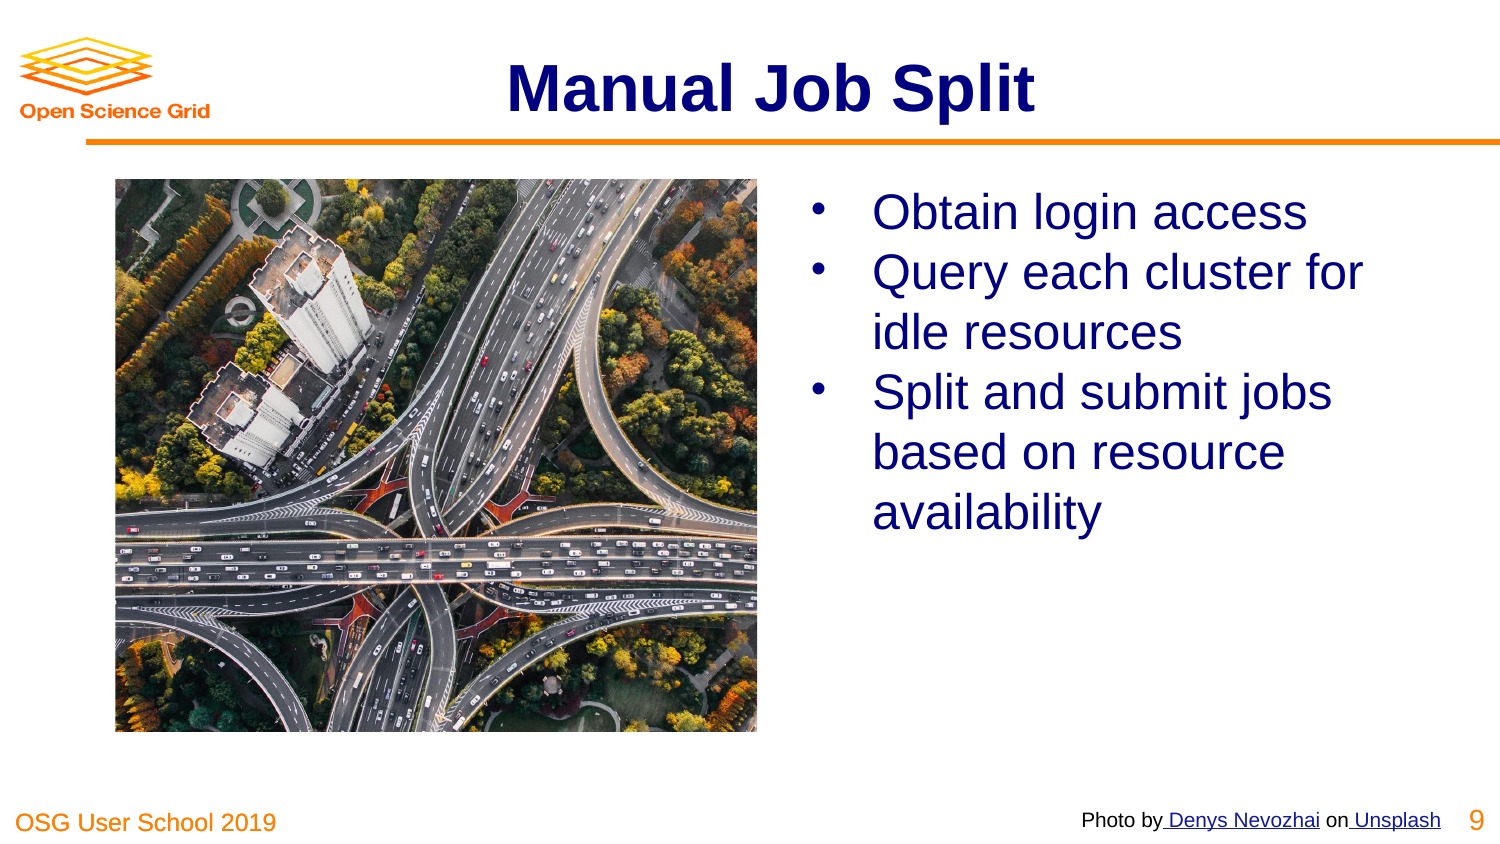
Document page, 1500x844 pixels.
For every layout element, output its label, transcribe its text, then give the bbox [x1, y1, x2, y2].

picture [0, 20, 201, 134]
text_box Photo by Denys Nevozhai on Unsplash [979, 791, 1457, 840]
picture [115, 179, 758, 732]
title Manual Job Split [201, 14, 1342, 155]
list Obtain login access Query each cluster for idle resources Split and submit jobs based on resource availability [782, 164, 1403, 741]
slide_number ‹#› [1431, 787, 1500, 844]
